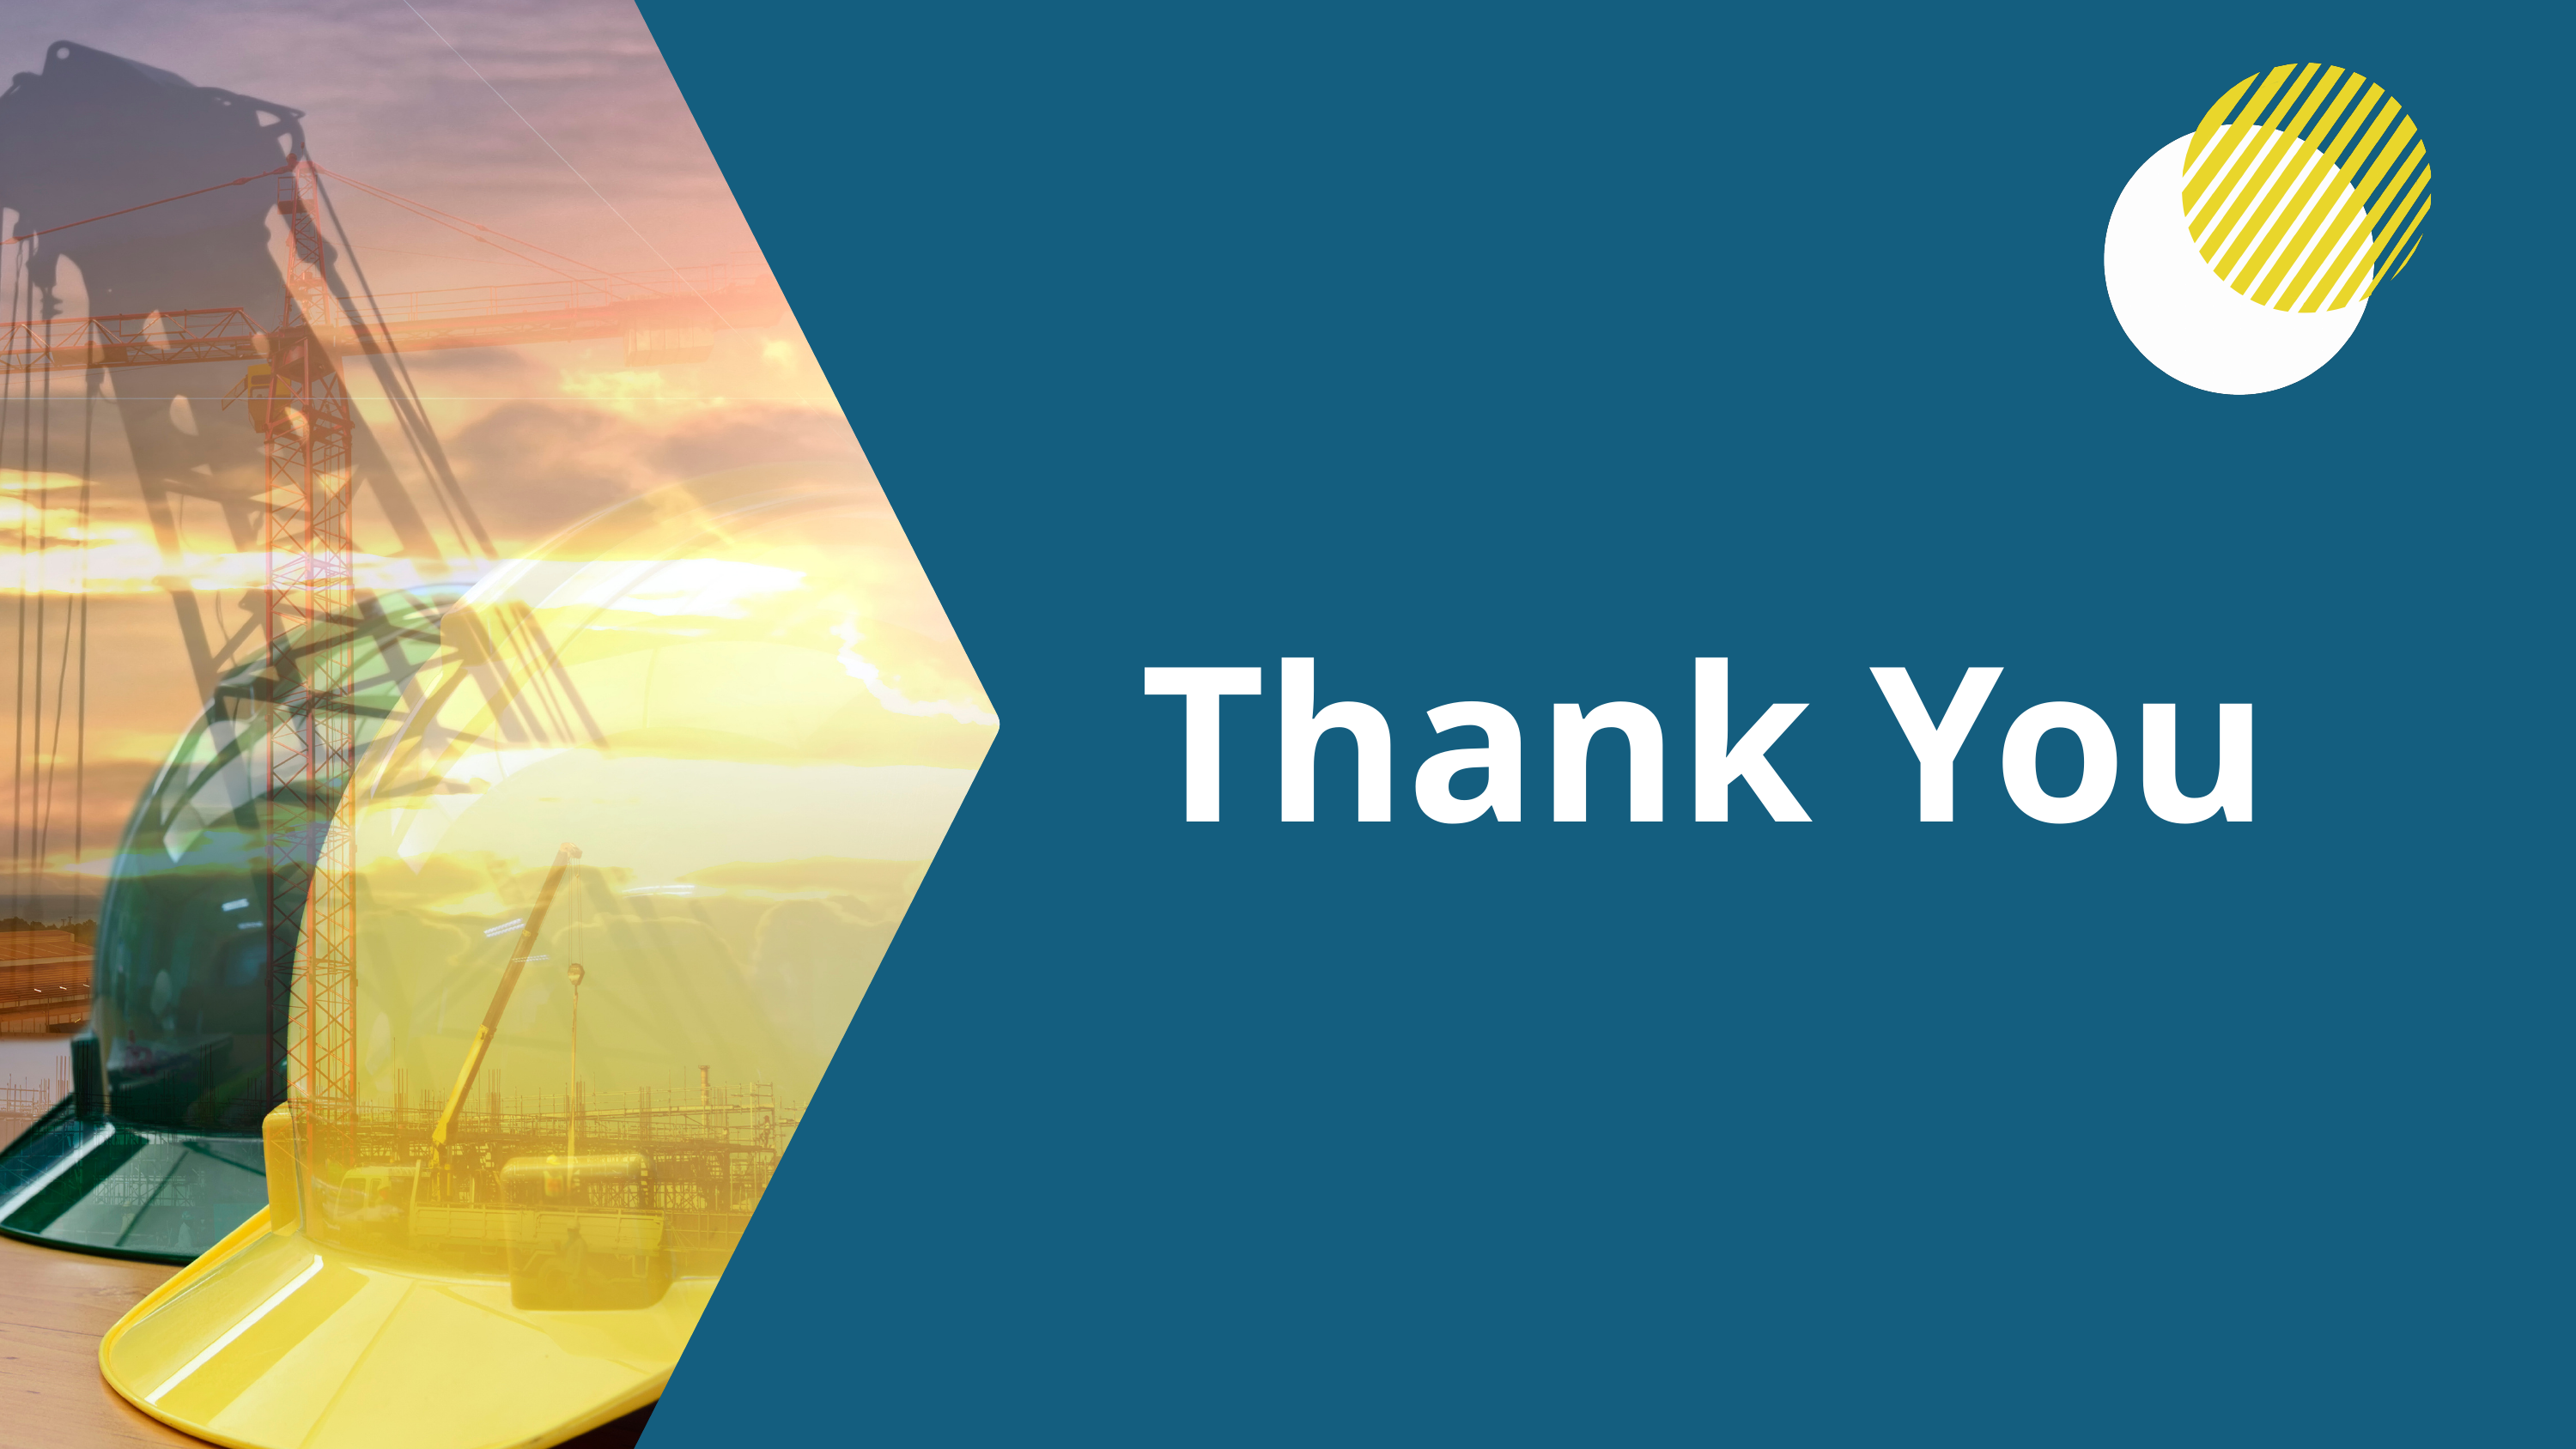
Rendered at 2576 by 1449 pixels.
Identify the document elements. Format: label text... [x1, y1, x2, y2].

text_box [2104, 63, 2432, 395]
text_box Thank You [1140, 562, 2324, 865]
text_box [0, 0, 1003, 1449]
